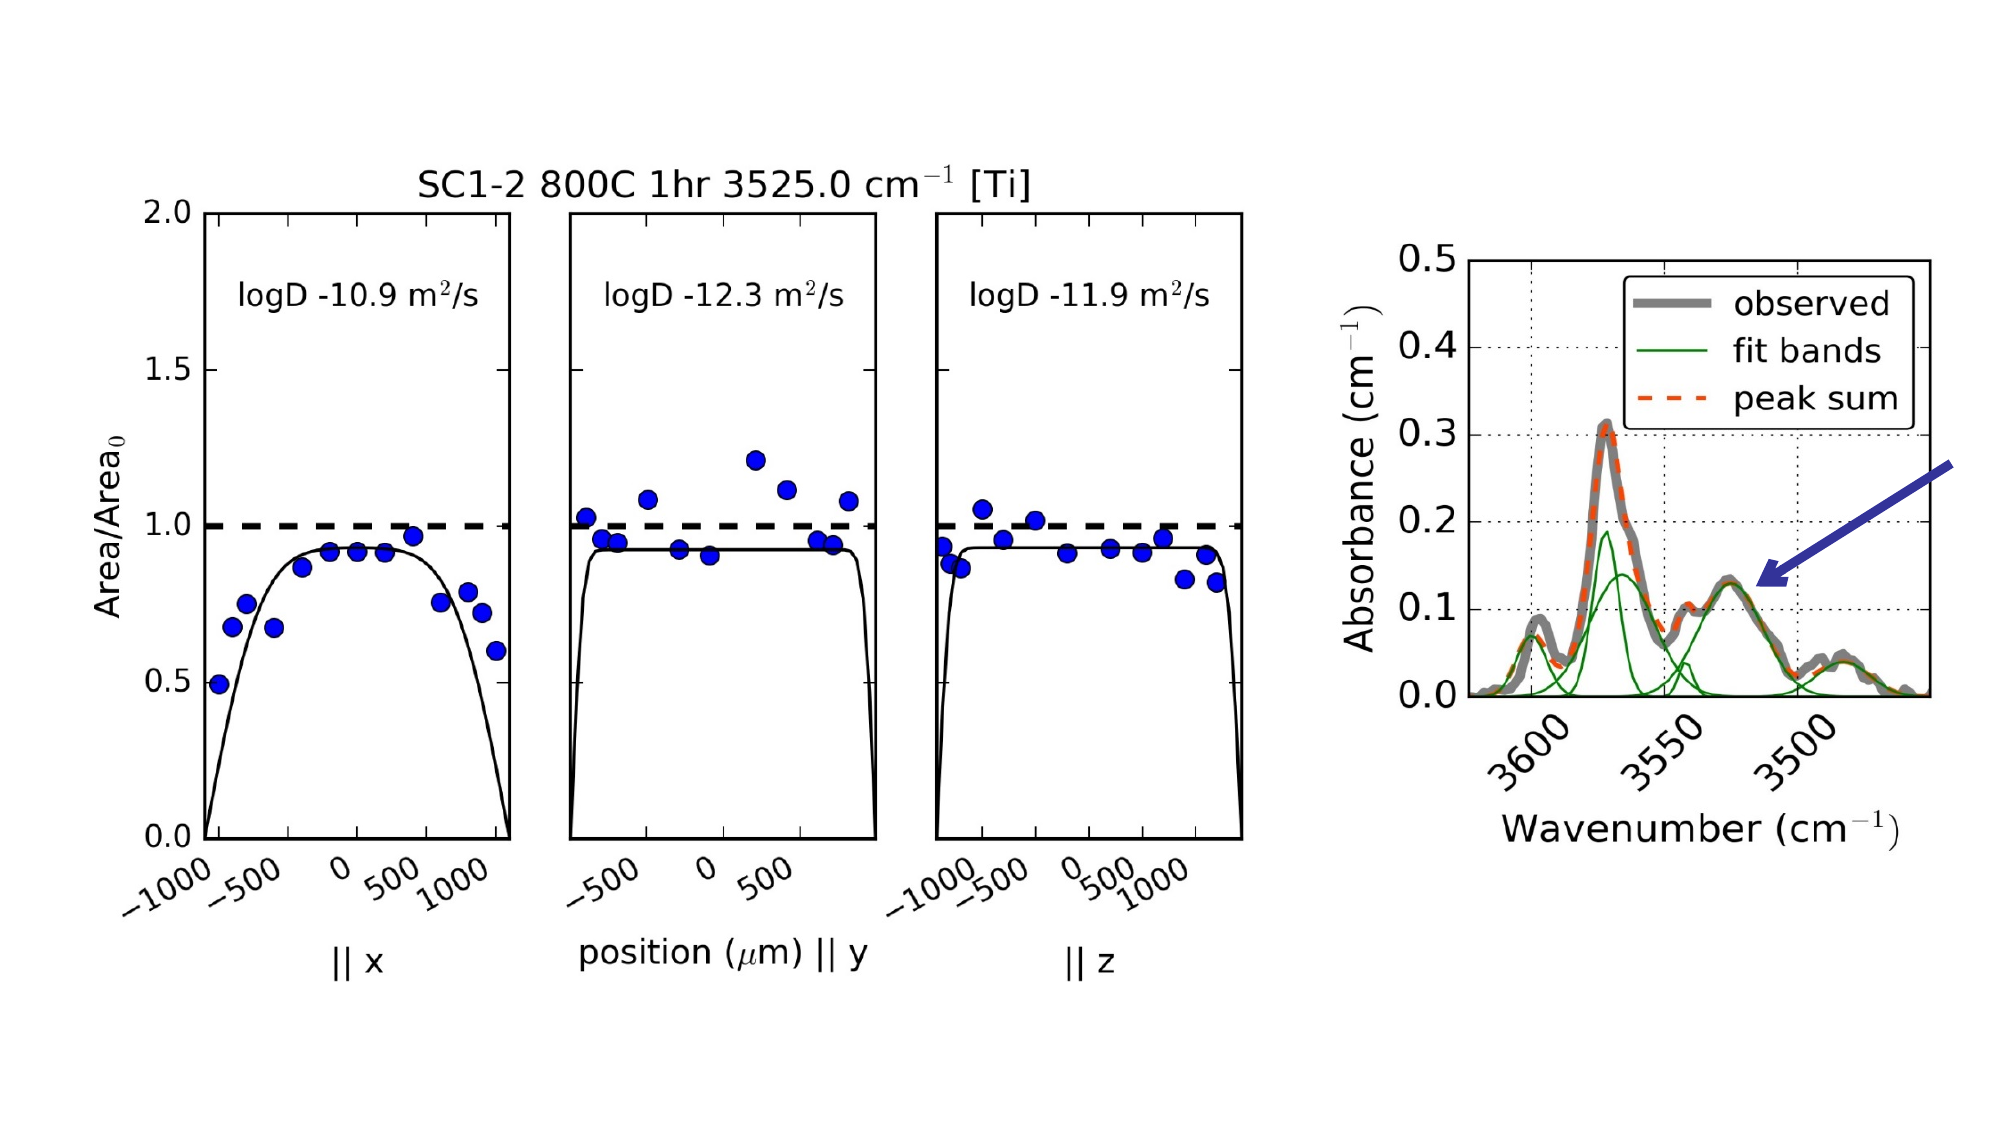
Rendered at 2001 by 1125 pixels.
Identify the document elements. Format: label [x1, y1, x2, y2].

text_box [1299, 194, 2000, 856]
list [37, 124, 1376, 1017]
